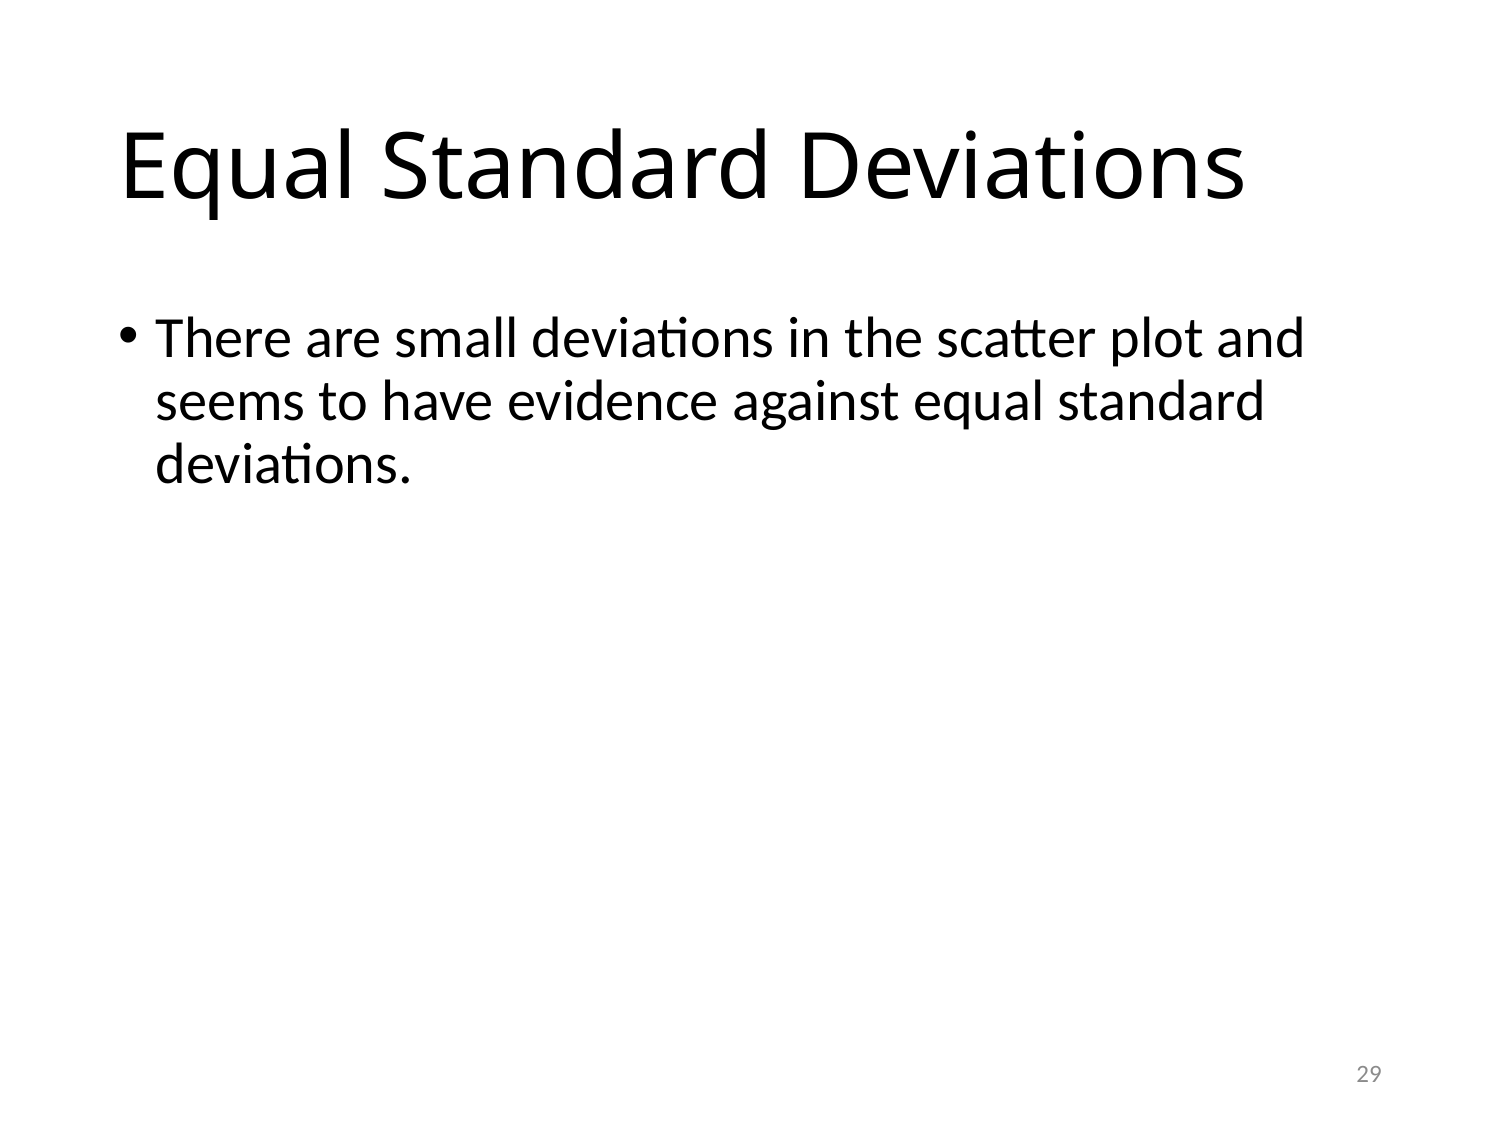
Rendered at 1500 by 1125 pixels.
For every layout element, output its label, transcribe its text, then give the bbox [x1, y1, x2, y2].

slide_number 29 [1059, 1042, 1397, 1103]
list There are small deviations in the scatter plot and seems to have evidence against equal standard deviations. [103, 299, 1397, 1014]
title Equal Standard Deviations [103, 59, 1397, 278]
